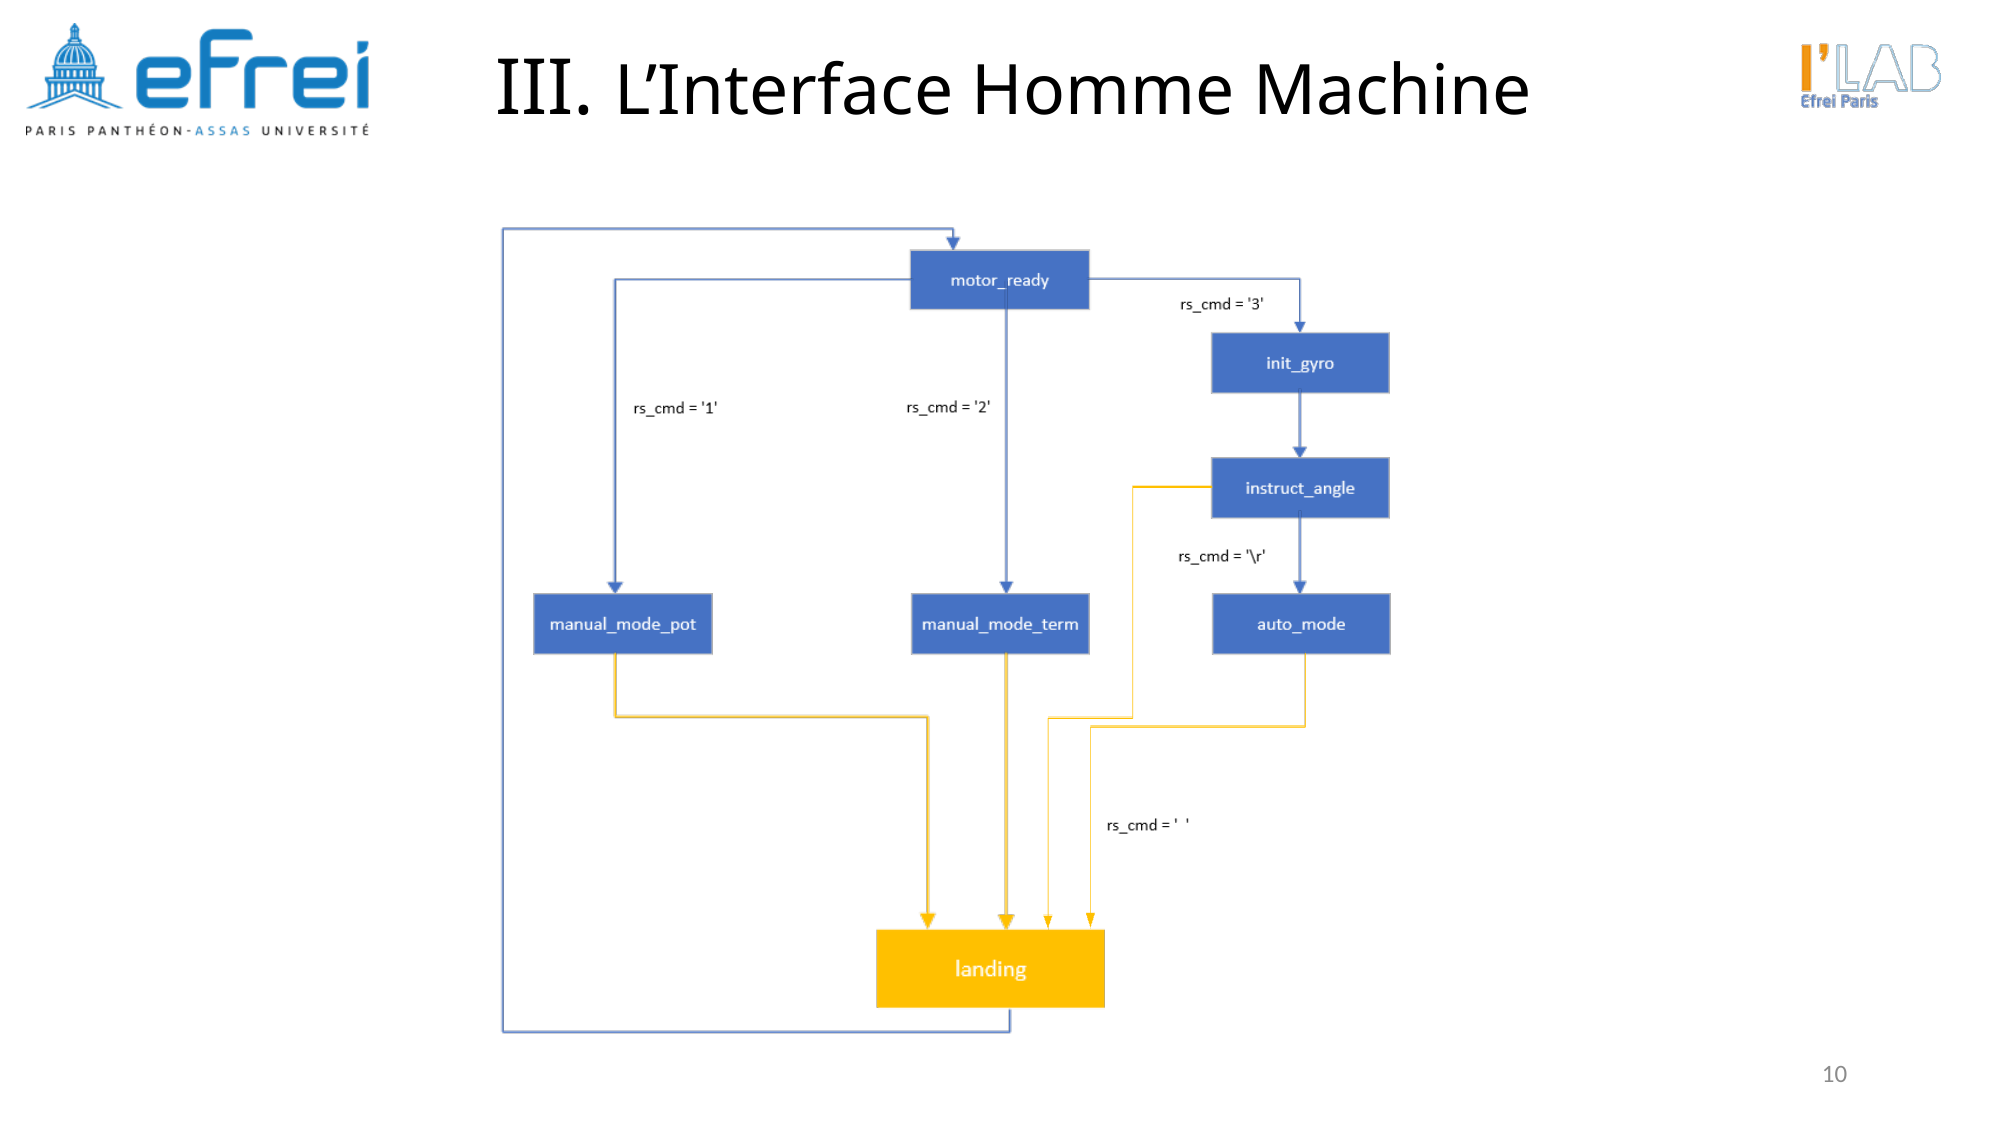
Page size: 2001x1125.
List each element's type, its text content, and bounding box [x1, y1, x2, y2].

picture [26, 23, 371, 138]
picture [1788, 2, 1946, 160]
slide_number 10 [1412, 1042, 1863, 1103]
picture [486, 212, 1405, 1049]
text_box III. L’Interface Homme Machine [480, 20, 1595, 160]
